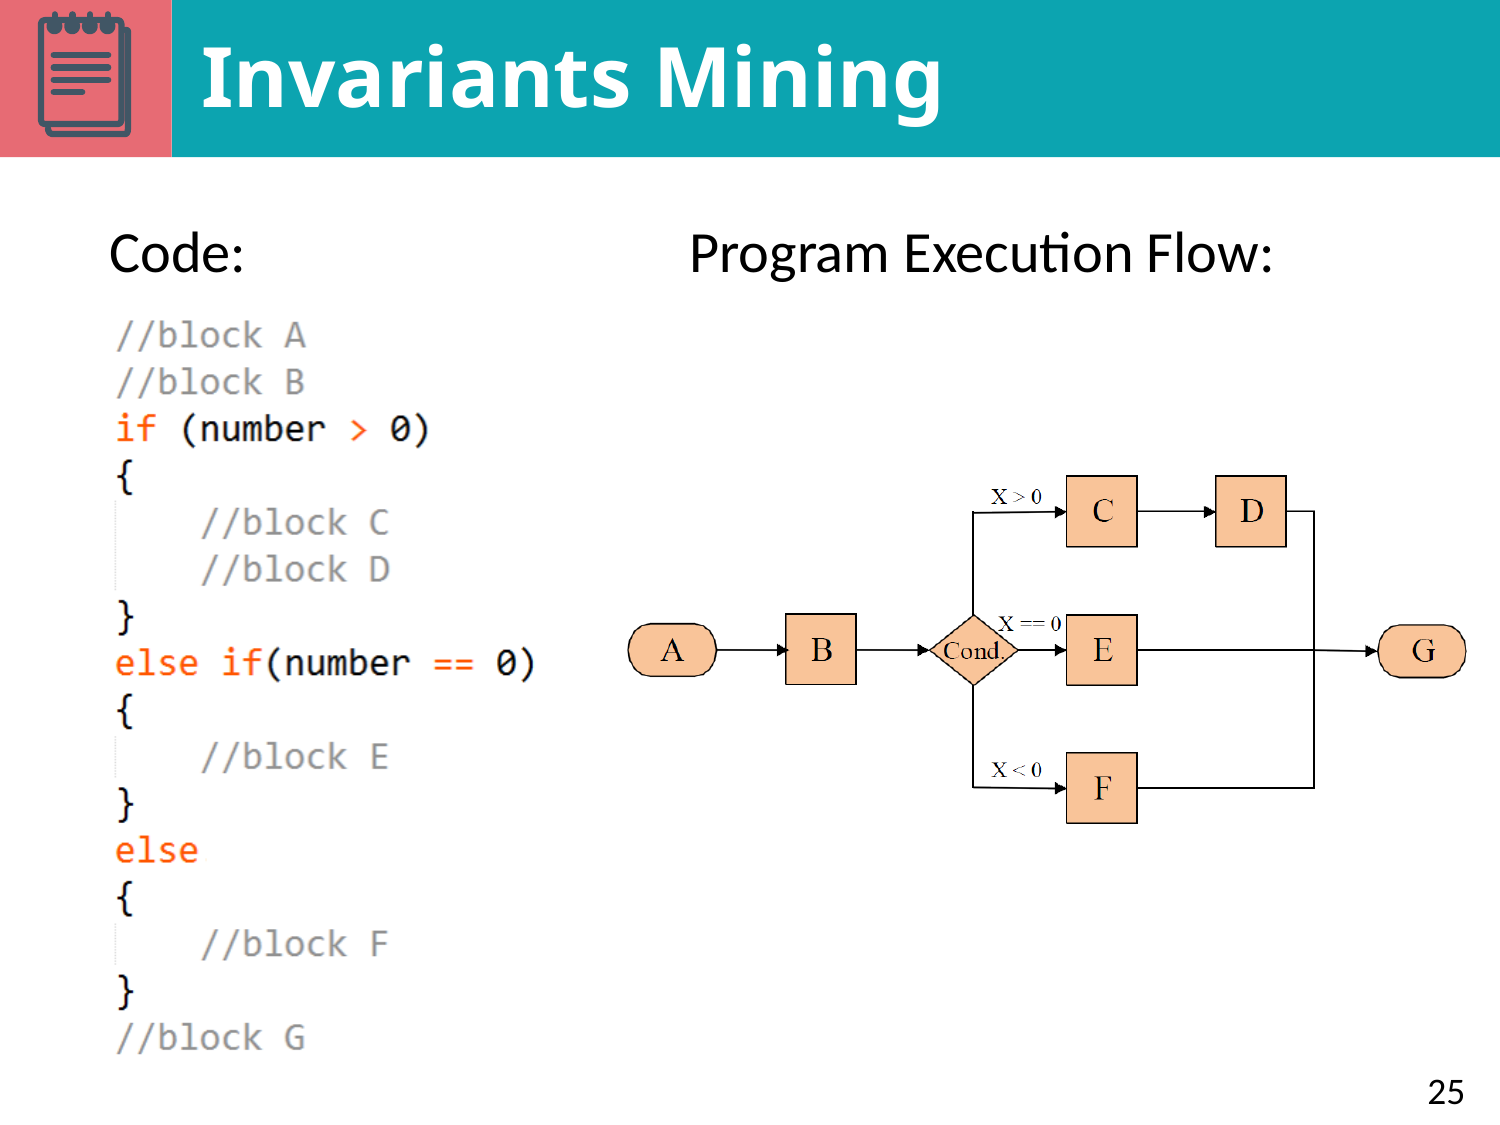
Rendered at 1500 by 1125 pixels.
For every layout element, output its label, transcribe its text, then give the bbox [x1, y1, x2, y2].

text_box Program Execution Flow: [732, 206, 1312, 292]
text_box [173, 0, 1500, 158]
slide_number 25 [1142, 1059, 1481, 1120]
picture [623, 465, 1470, 827]
text_box Invariants Mining [190, 20, 1422, 141]
text_box [0, 0, 173, 158]
picture [112, 315, 540, 1060]
text_box Code: [94, 206, 732, 292]
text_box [40, 14, 128, 135]
